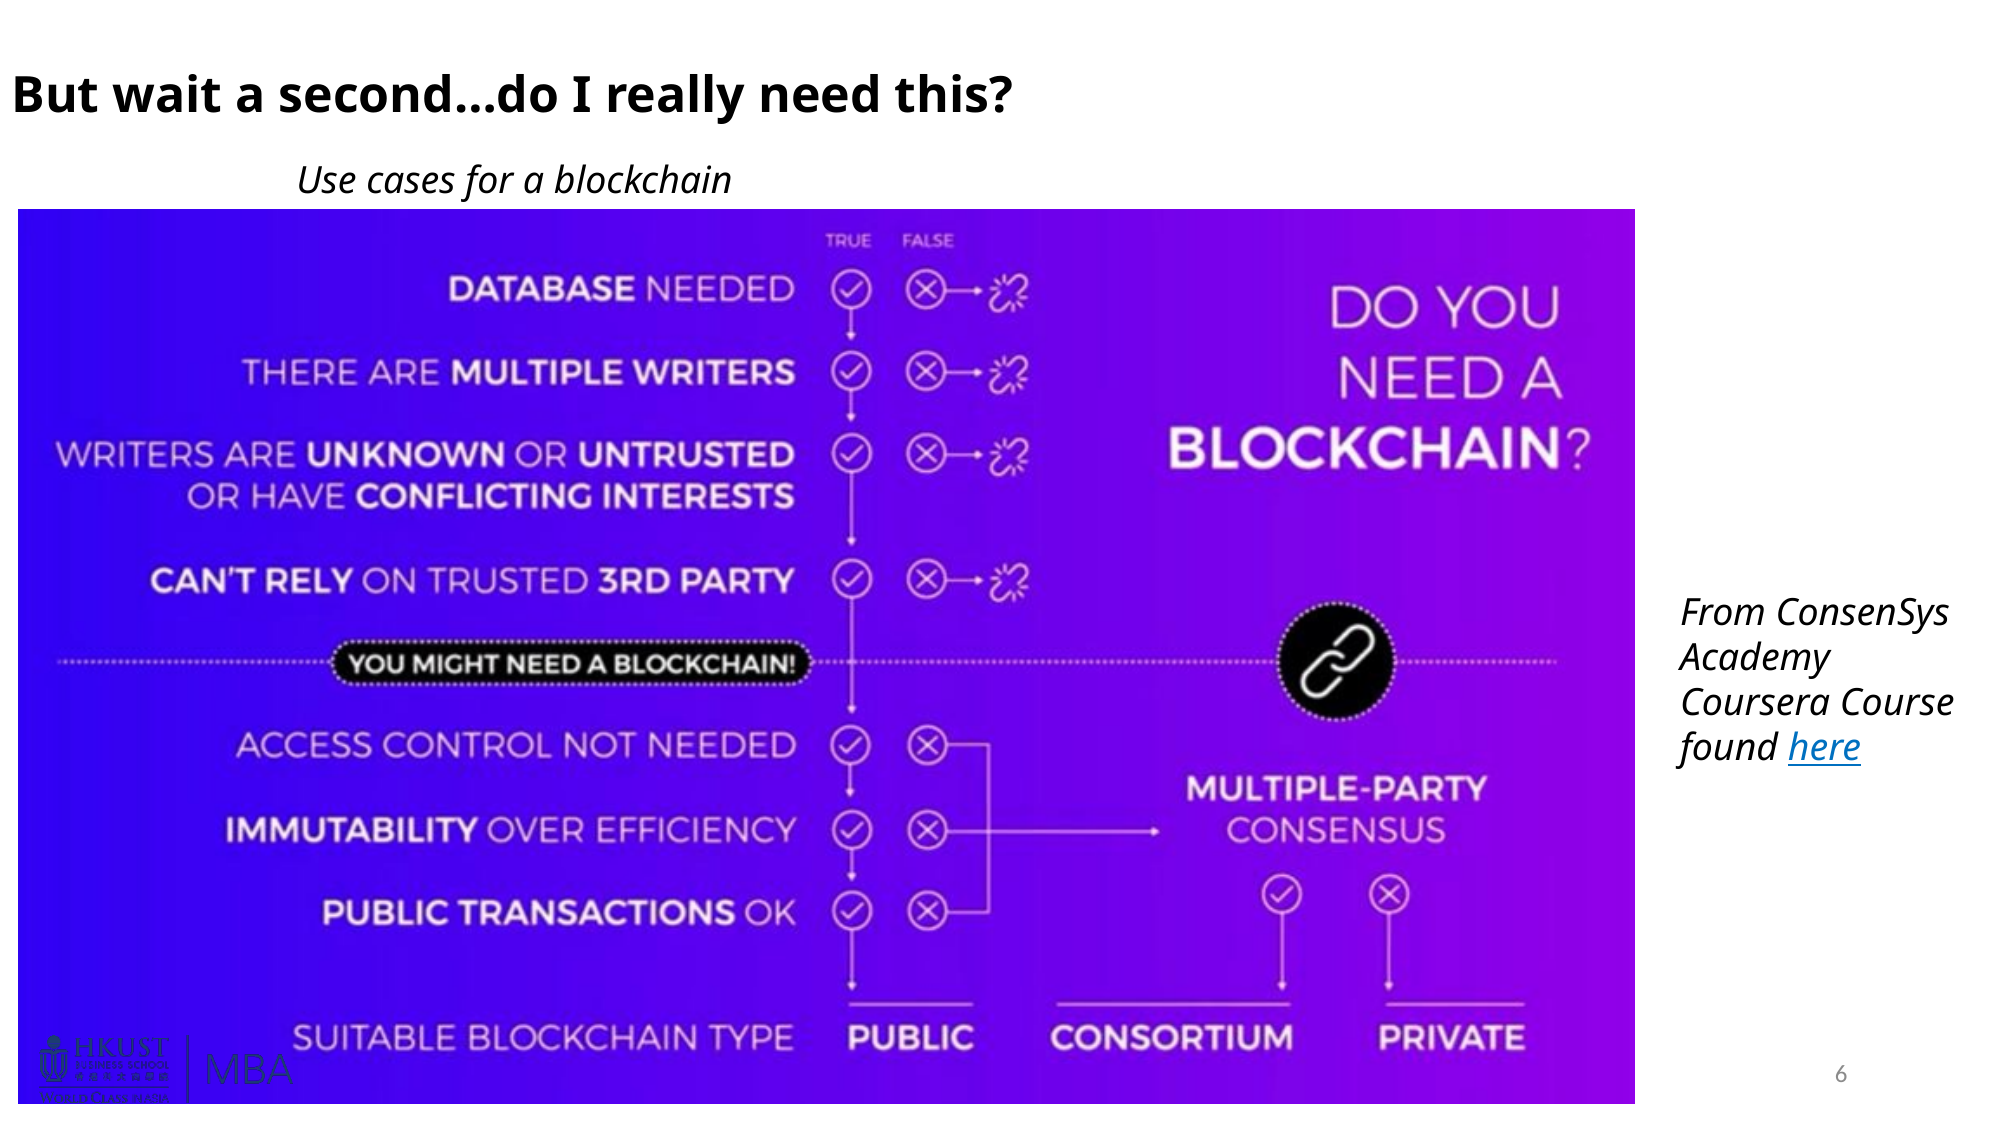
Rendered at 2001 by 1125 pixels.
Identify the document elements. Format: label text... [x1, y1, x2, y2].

slide_number 6 [1635, 1042, 1863, 1103]
text_box From ConsenSys Academy Coursera Course found here [1665, 580, 1981, 782]
text_box Use cases for a blockchain [281, 149, 748, 209]
picture [18, 209, 1635, 1104]
text_box But wait a second…do I really need this? [0, 54, 1029, 130]
